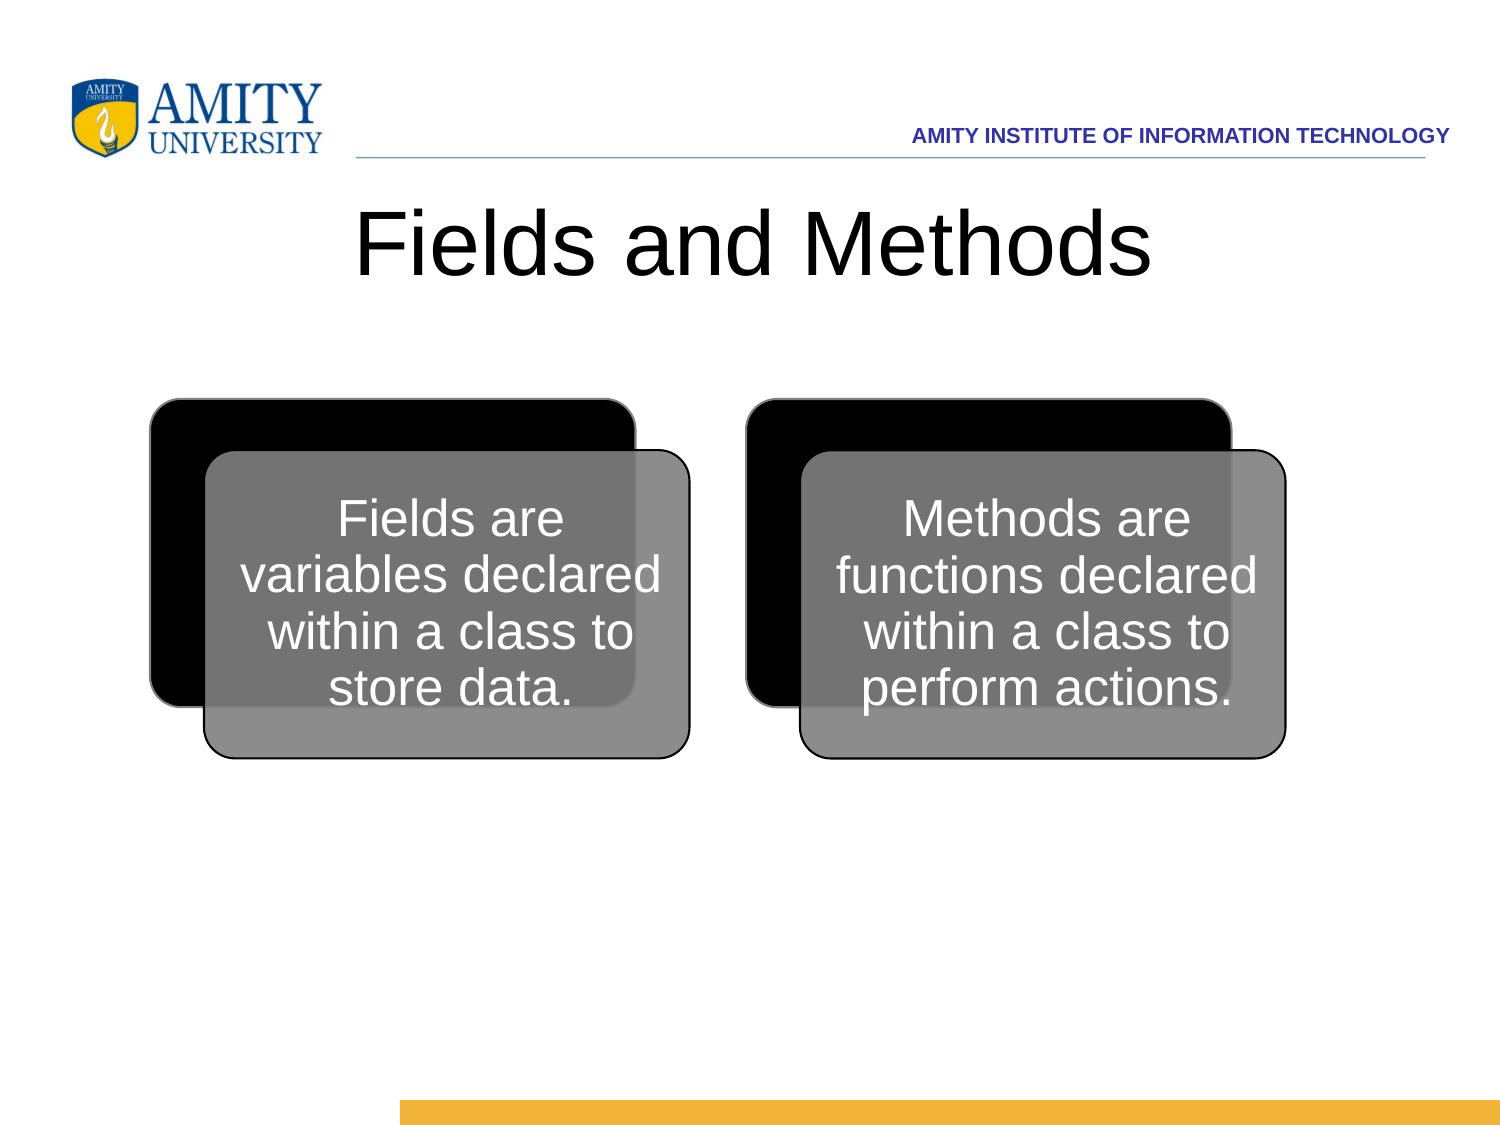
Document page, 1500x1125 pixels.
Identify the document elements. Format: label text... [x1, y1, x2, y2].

title Fields and Methods [135, 175, 1373, 355]
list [134, 398, 1298, 759]
picture [0, 0, 1500, 188]
